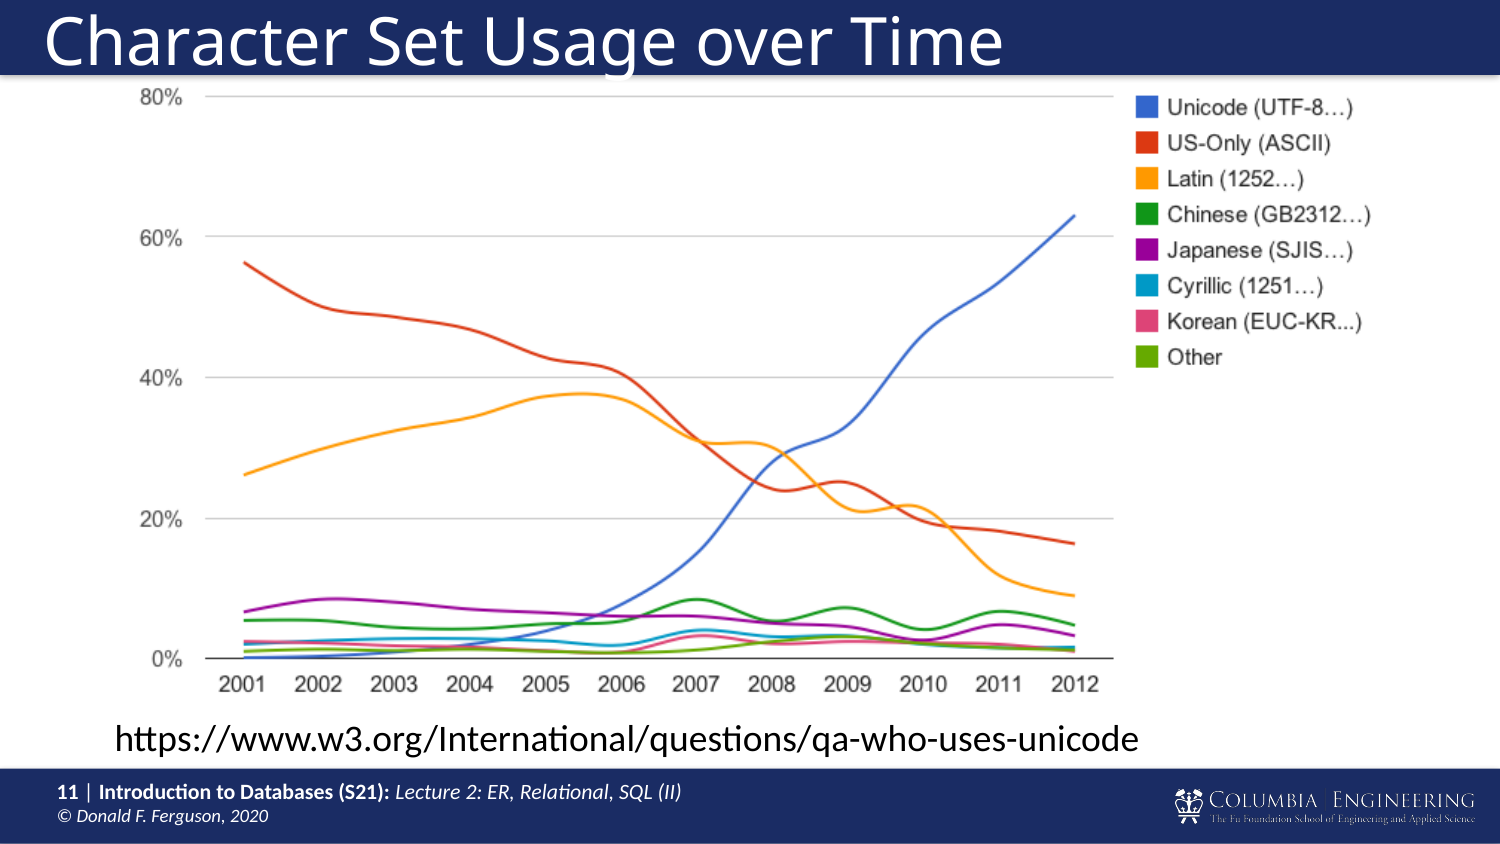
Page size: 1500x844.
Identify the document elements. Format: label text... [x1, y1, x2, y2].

title Character Set Usage over Time [28, 0, 1450, 73]
text_box https://www.w3.org/International/questions/qa-who-uses-unicode [99, 706, 1300, 766]
picture [137, 84, 1377, 701]
